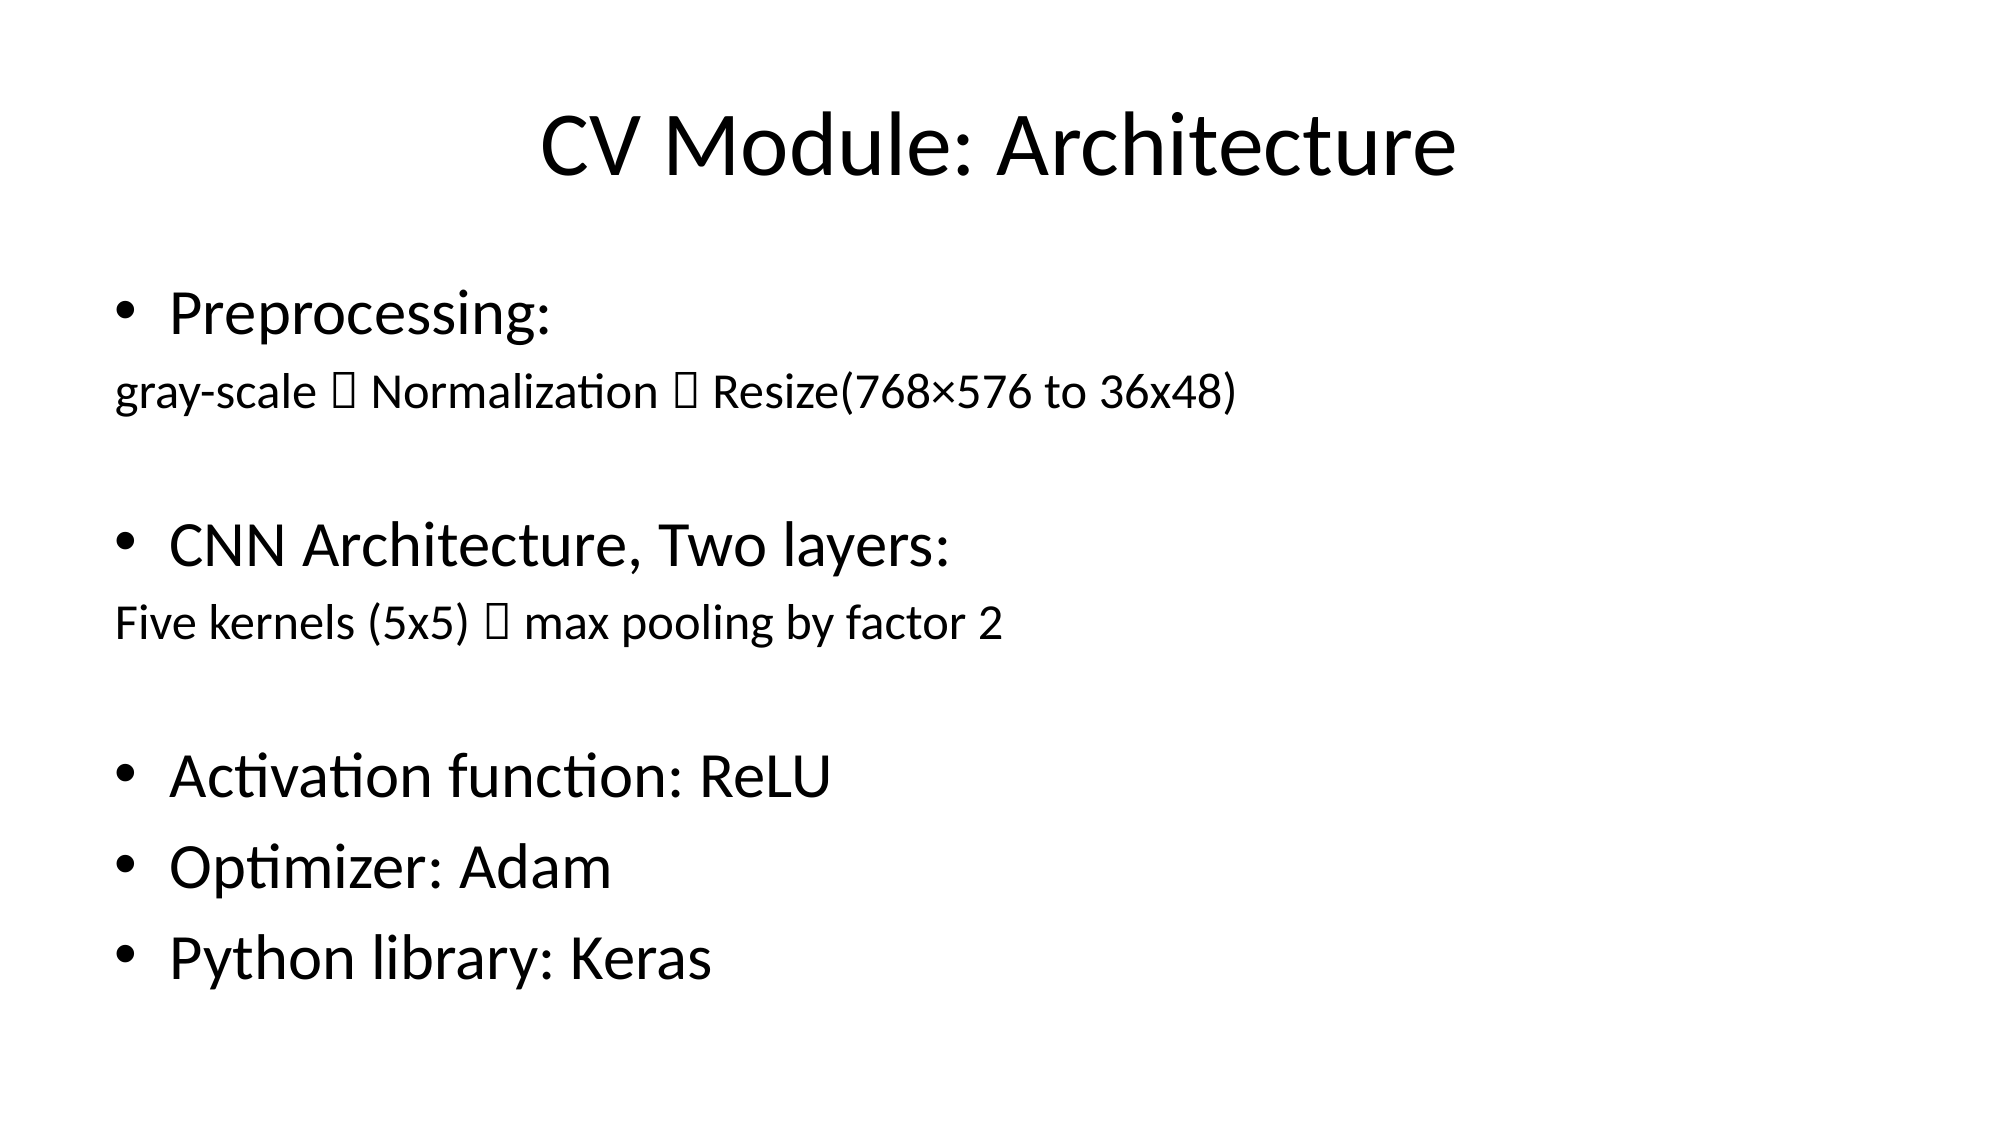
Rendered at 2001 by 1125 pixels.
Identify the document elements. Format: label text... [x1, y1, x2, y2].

title CV Module: Architecture [99, 45, 1900, 233]
list Preprocessing: gray-scale  Normalization  Resize(768×576 to 36x48) CNN Architecture, Two layers: Five kernels (5x5)  max pooling by factor 2 Activation function: ReLU Optimizer: Adam Python library: Keras [99, 262, 1900, 1005]
